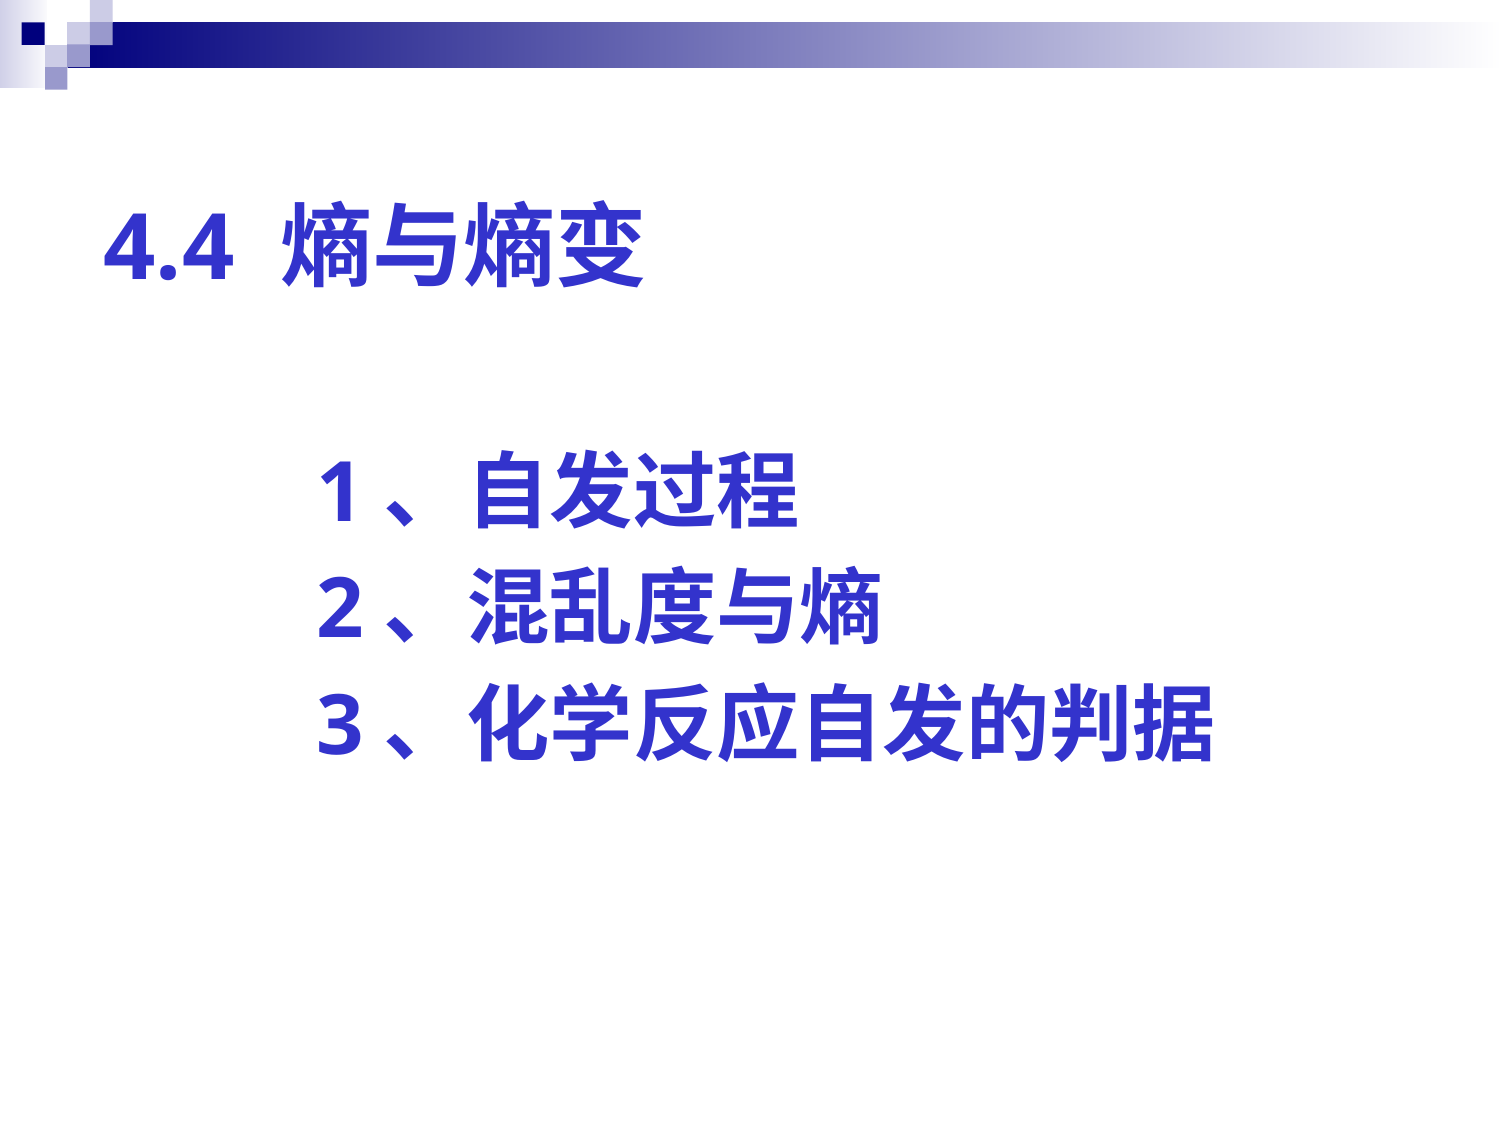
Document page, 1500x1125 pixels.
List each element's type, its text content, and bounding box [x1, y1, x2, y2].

list 1、自发过程 2、混乱度与熵 3、化学反应自发的判据 [301, 430, 1260, 810]
title 4.4 熵与熵变 [88, 148, 1075, 336]
